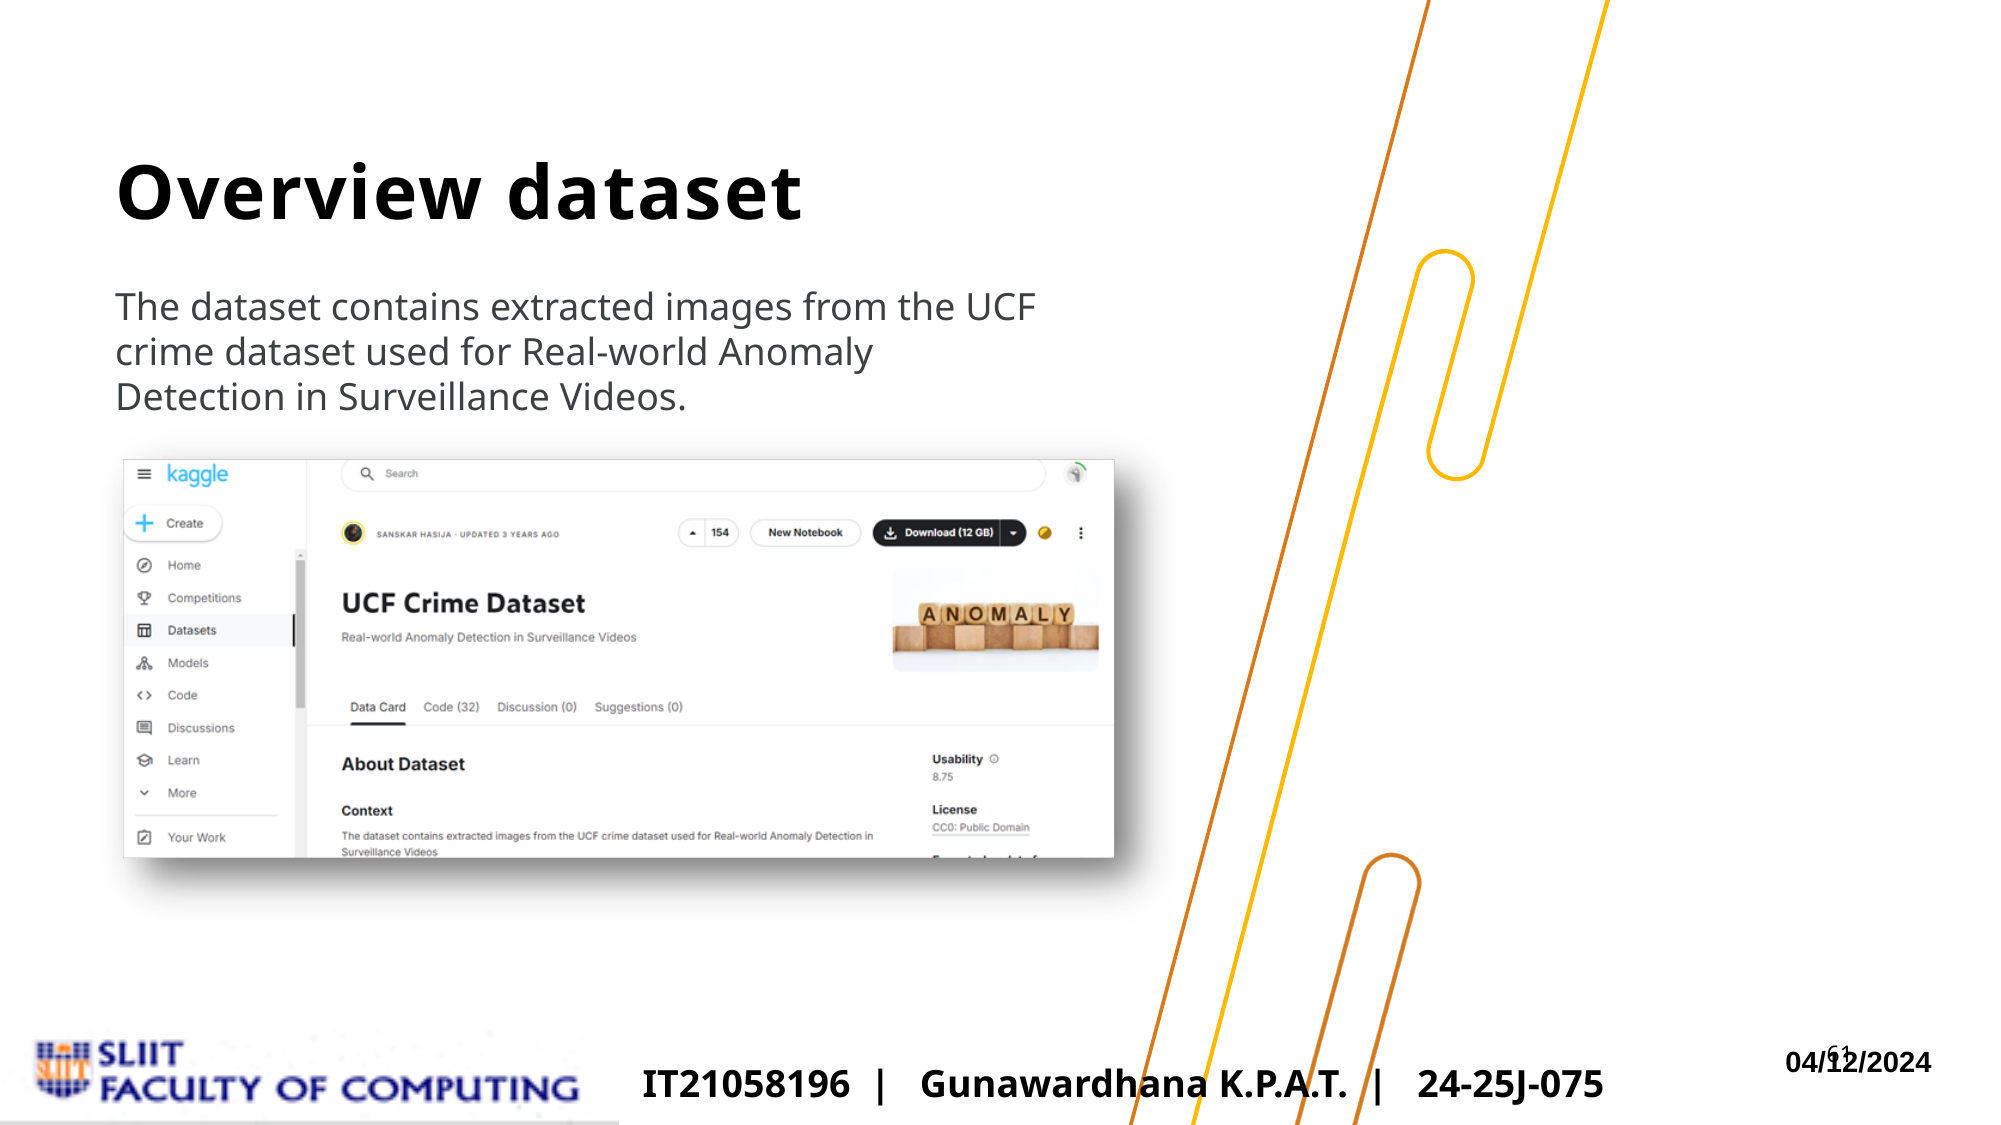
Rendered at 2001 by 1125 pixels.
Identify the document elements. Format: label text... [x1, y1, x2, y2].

list The dataset contains extracted images from the UCF crime dataset used for Real-world Anomaly Detection in Surveillance Videos. [100, 274, 1052, 417]
picture [1283, 845, 1429, 1014]
title Overview dataset [100, 83, 1206, 334]
text_box [1220, 0, 1611, 1010]
picture [85, 420, 1192, 937]
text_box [0, 1014, 2000, 1125]
